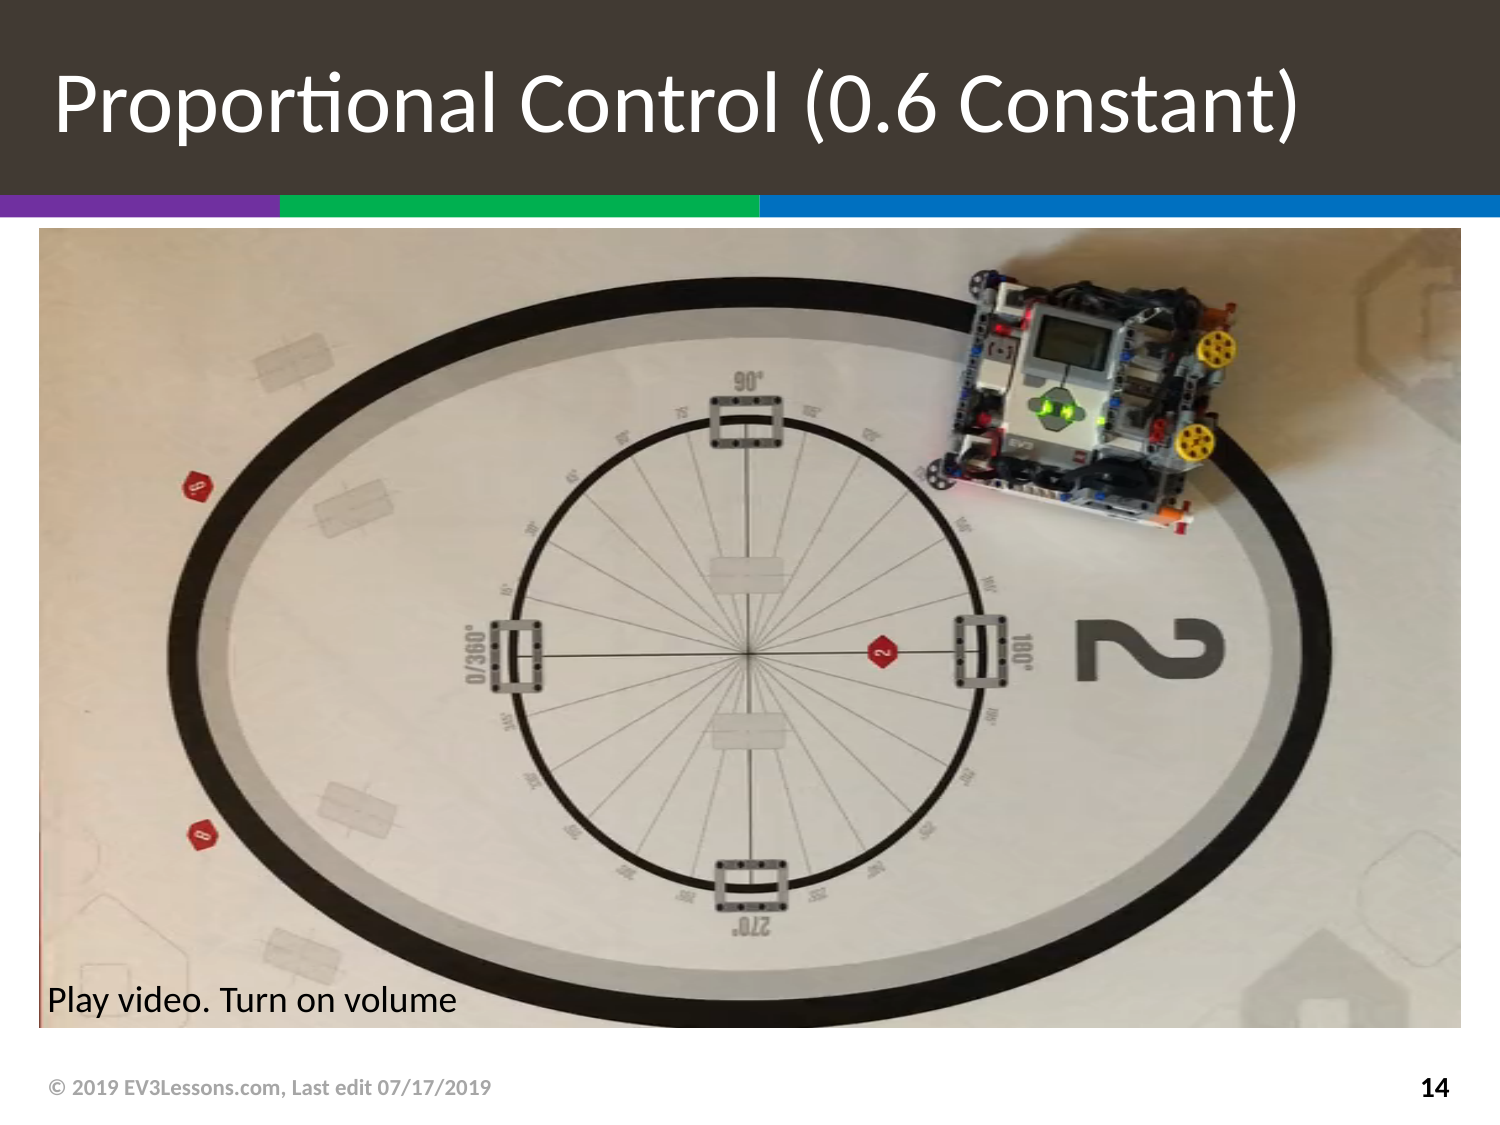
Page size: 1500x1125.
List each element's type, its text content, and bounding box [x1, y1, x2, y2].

slide_number 14 [1361, 1056, 1465, 1116]
footer © 2019 EV3Lessons.com, Last edit 07/17/2019 [32, 1055, 1038, 1116]
title Proportional Control (0.6 Constant) [0, 0, 1500, 195]
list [38, 227, 1462, 1030]
